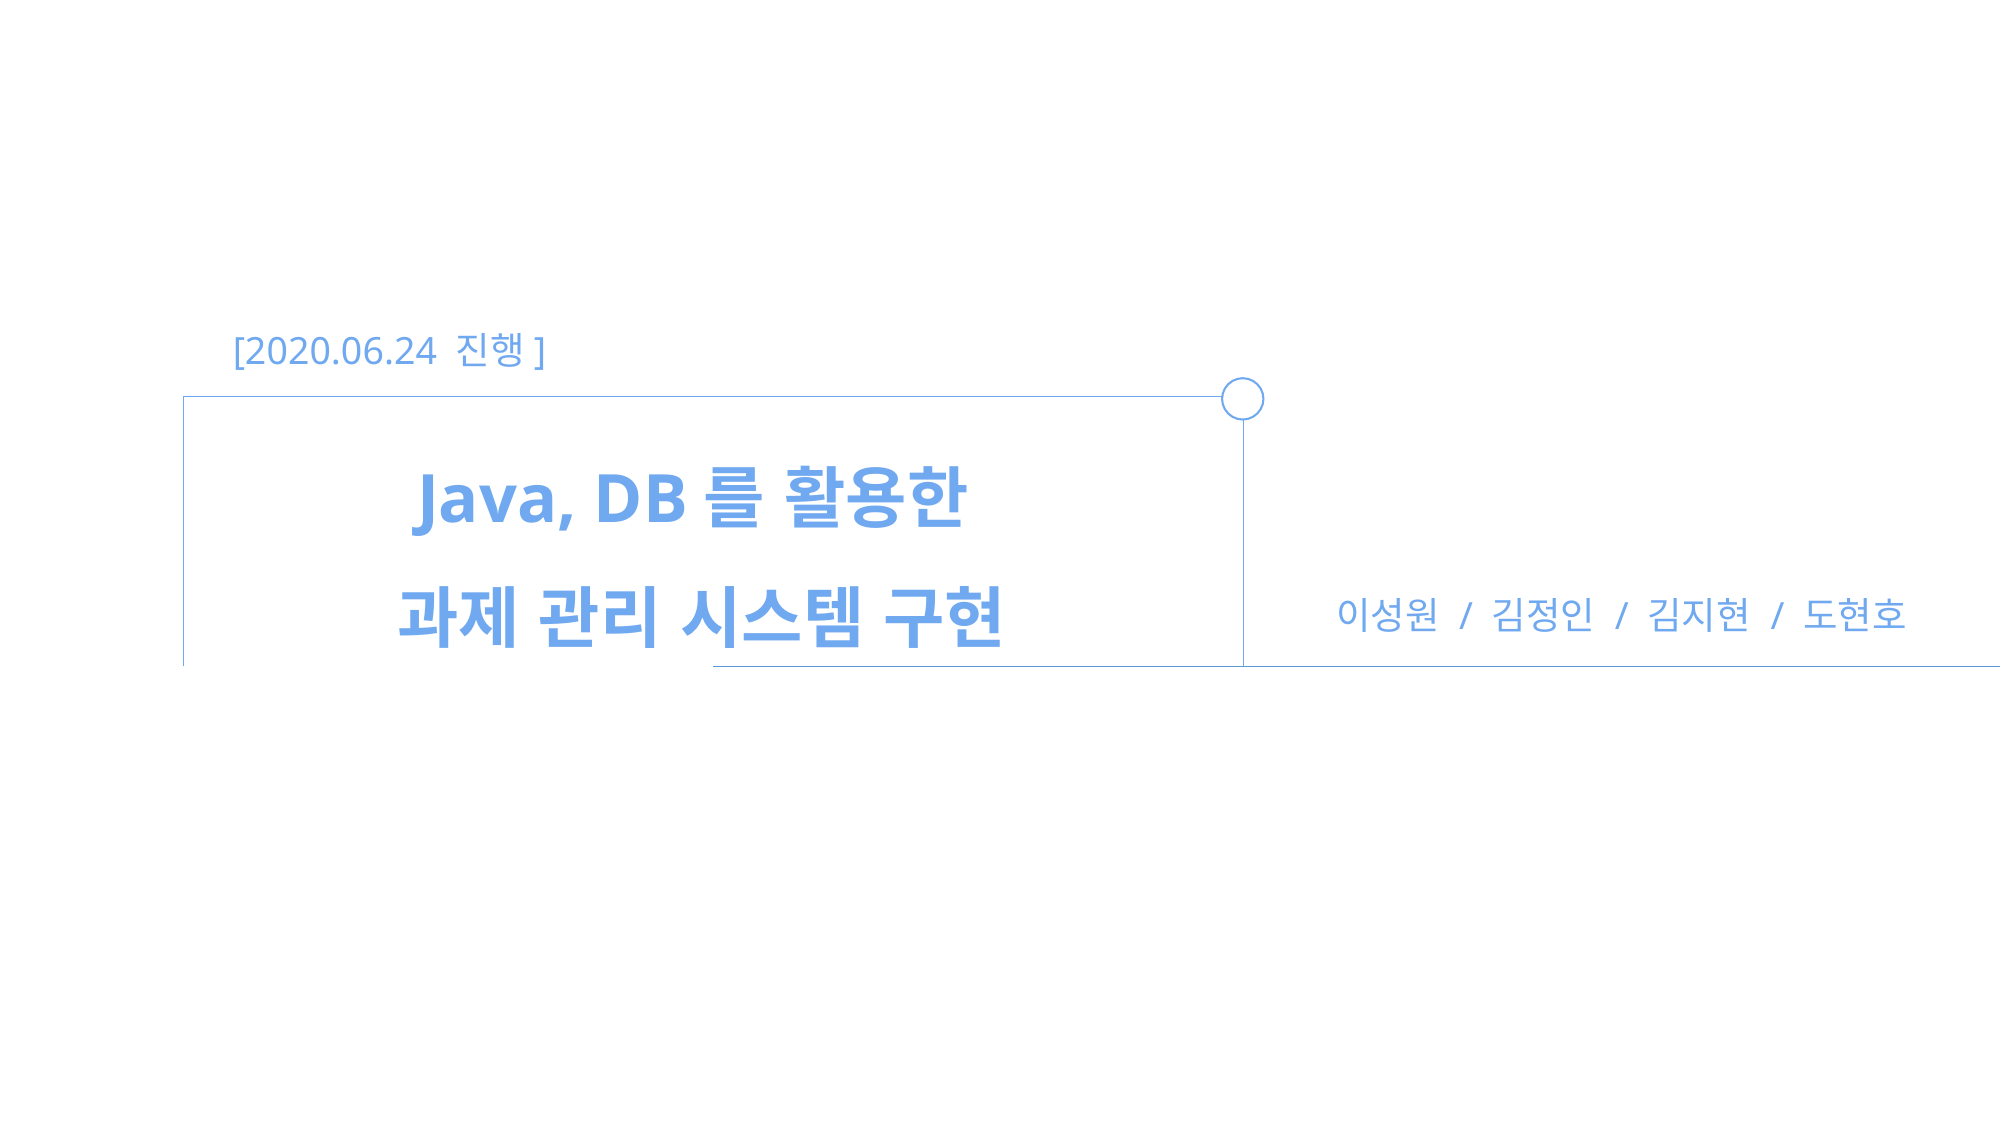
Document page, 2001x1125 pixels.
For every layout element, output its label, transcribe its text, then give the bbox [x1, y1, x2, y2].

text_box Java, DB를 활용한 과제 관리 시스템 구현 [202, 408, 1203, 664]
text_box [183, 396, 1244, 667]
text_box [2020.06.24 진행] [218, 319, 561, 380]
text_box [1221, 377, 1265, 421]
text_box 이성원 / 김정인 / 김지현 / 도현호 [1321, 584, 1922, 645]
